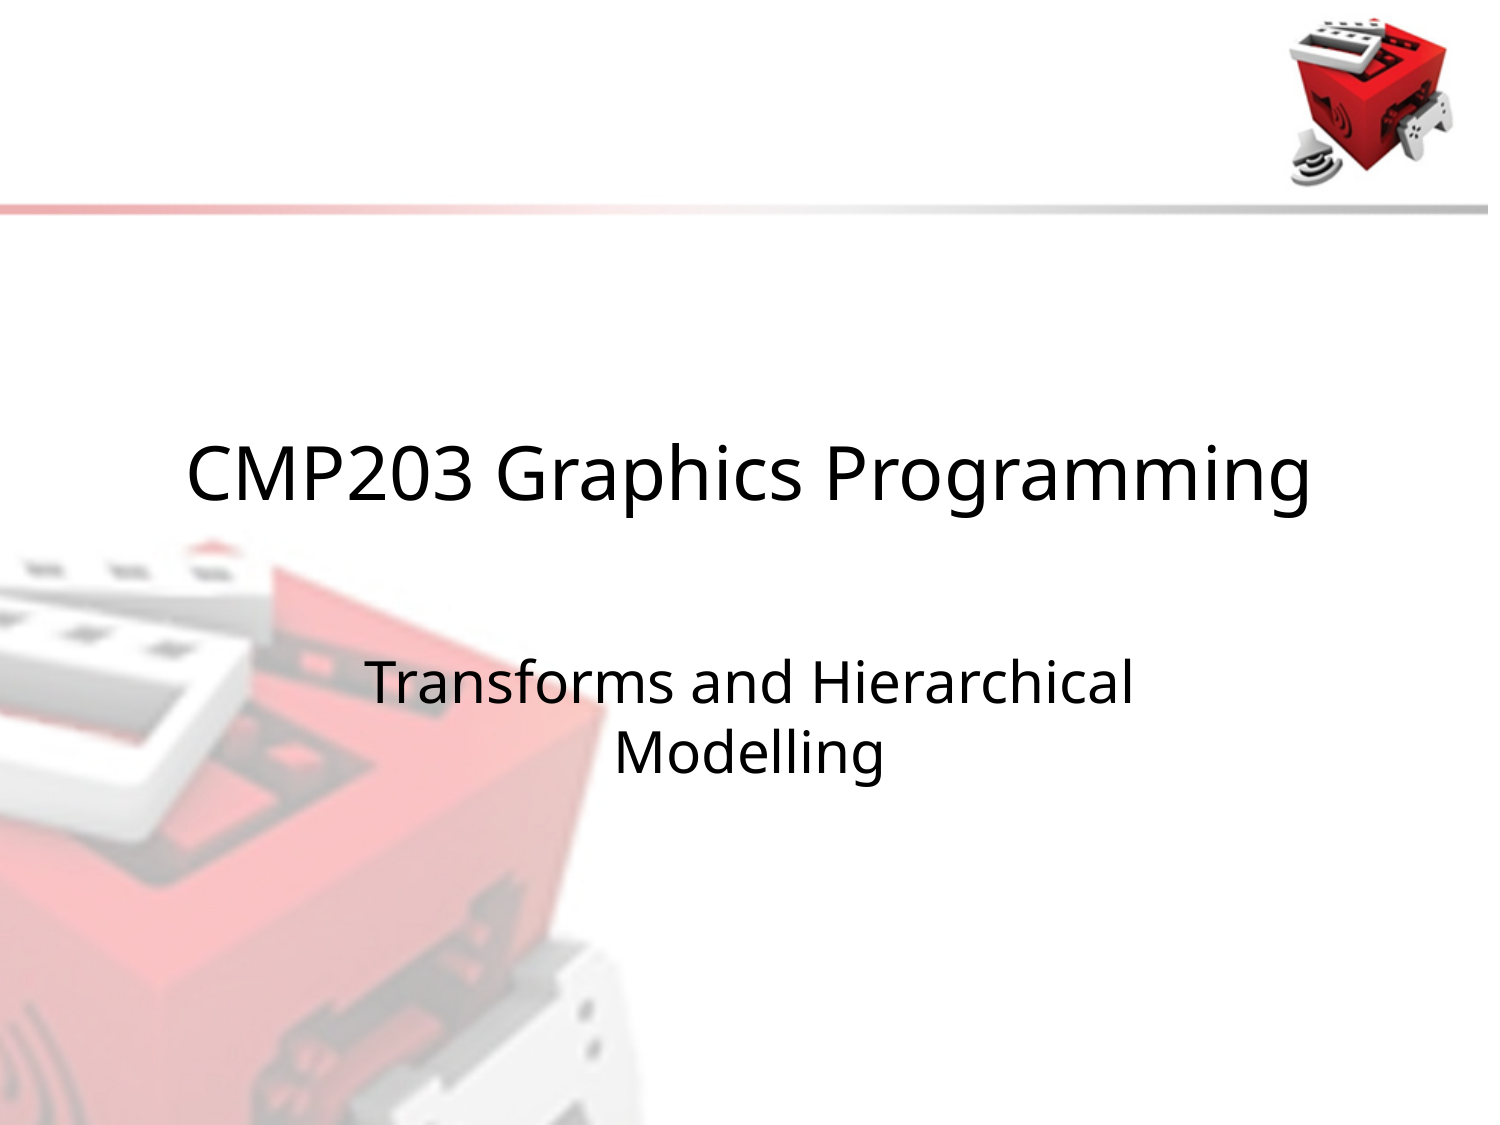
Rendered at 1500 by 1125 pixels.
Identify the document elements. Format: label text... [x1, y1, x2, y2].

picture [0, 1, 1488, 1125]
title CMP203 Graphics Programming [112, 349, 1388, 591]
subtitle Transforms and Hierarchical Modelling [225, 637, 1275, 925]
